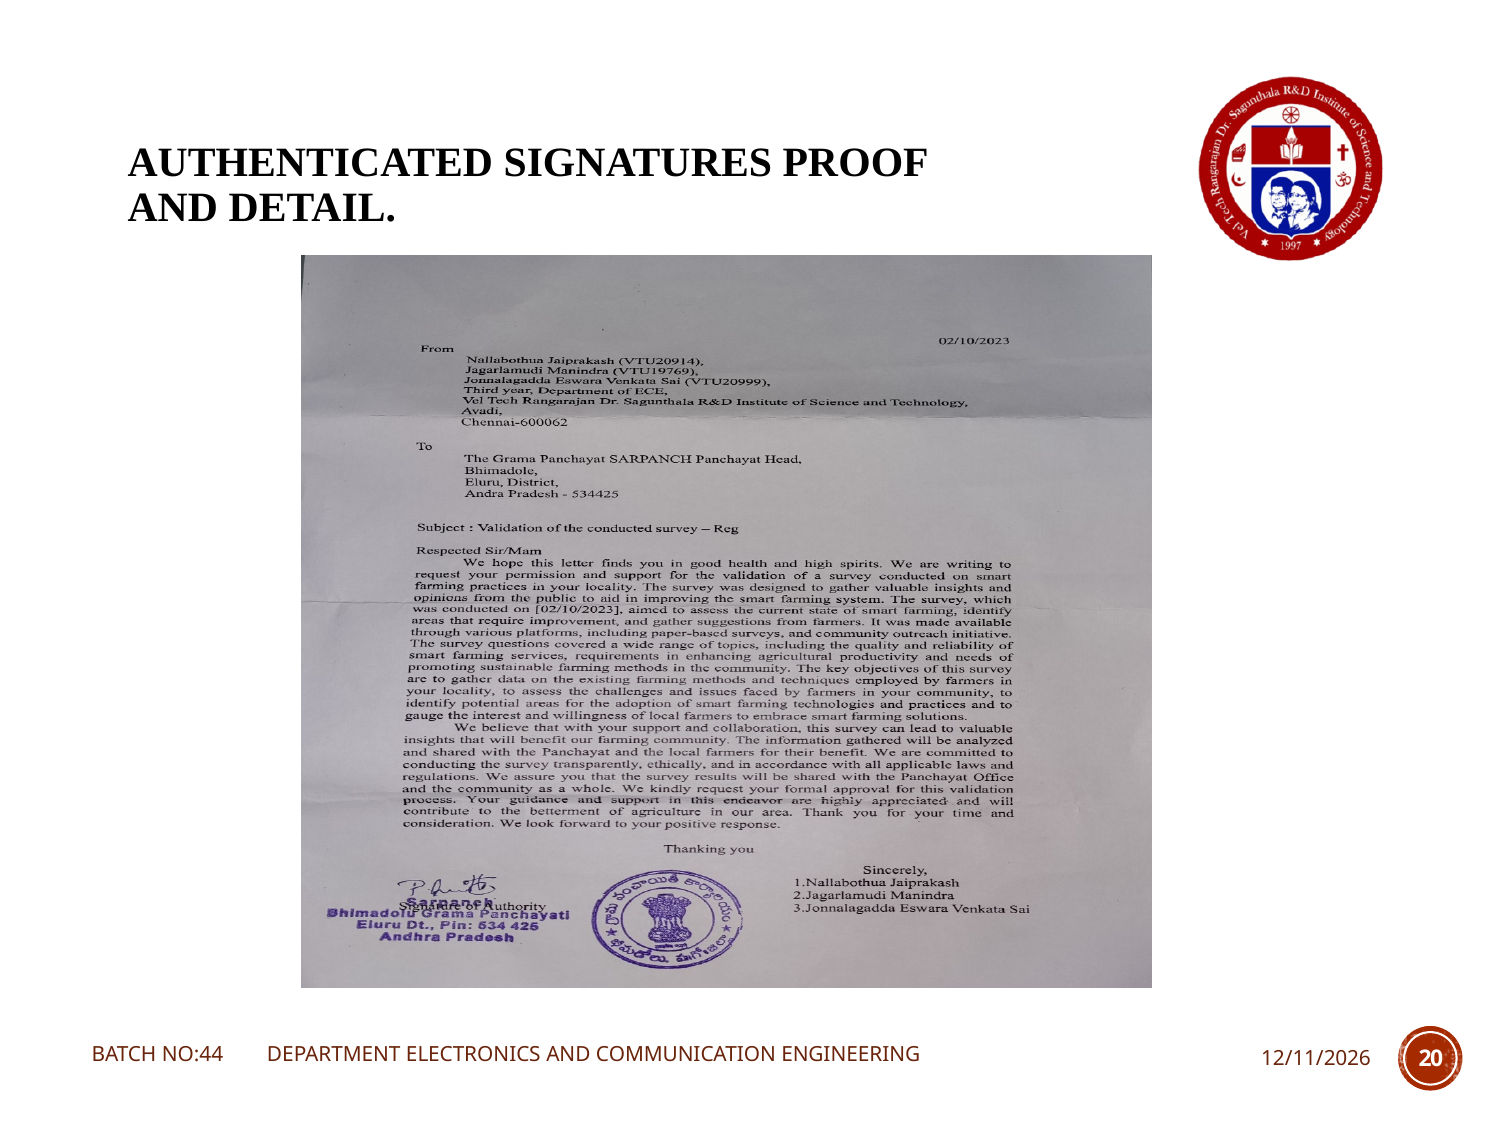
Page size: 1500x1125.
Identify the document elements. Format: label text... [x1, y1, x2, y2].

slide_number 20 [1391, 1028, 1471, 1089]
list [304, 258, 1150, 986]
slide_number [982, 1028, 1386, 1089]
title AUTHENTICATED SIGNATURES PROOF AND DETAIL. [112, 79, 1388, 344]
text_box BATCH NO:44 DEPARTMENT ELECTRONICS AND COMMUNICATION ENGINEERING [76, 1023, 1001, 1083]
